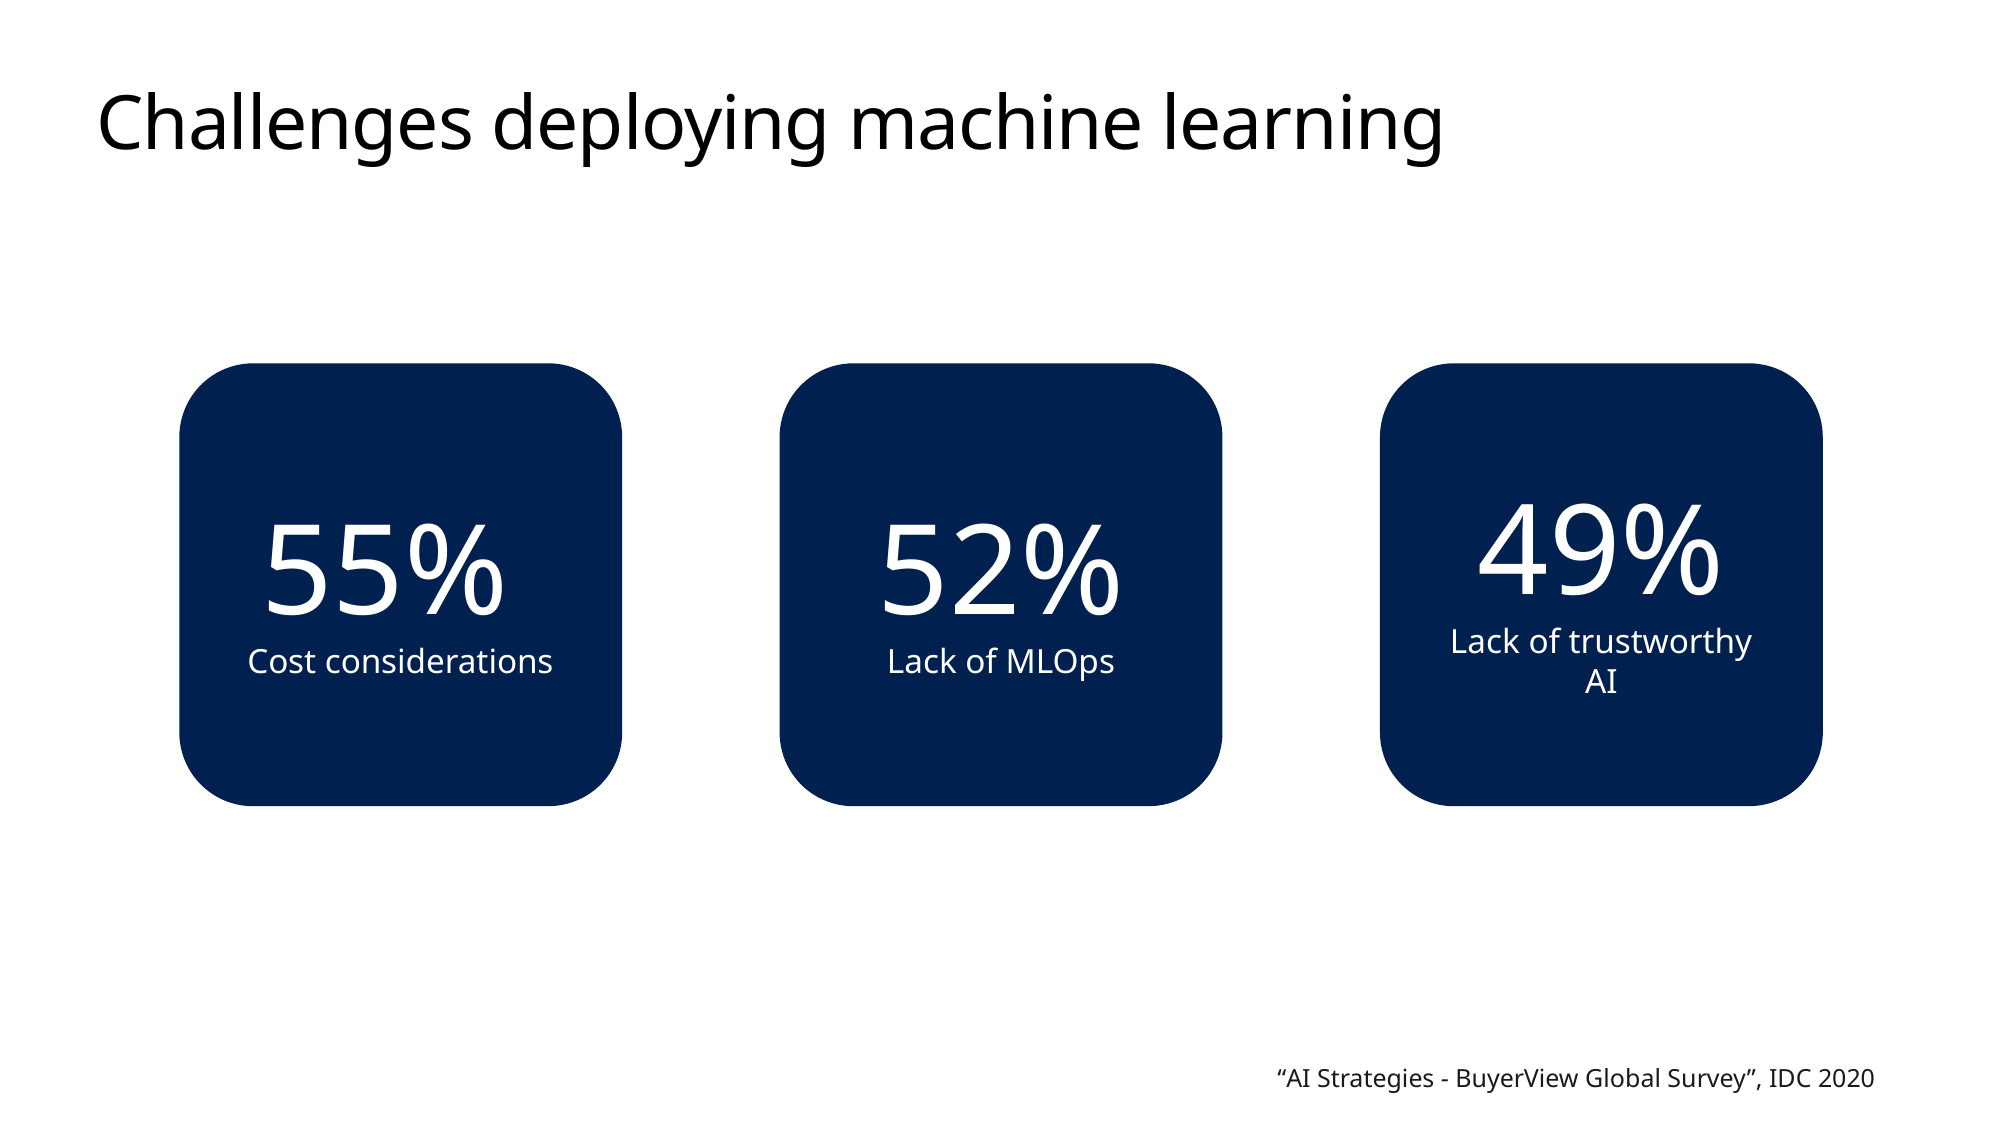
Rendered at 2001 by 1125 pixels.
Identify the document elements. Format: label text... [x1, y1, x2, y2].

text_box 49% Lack of trustworthy AI [1379, 363, 1823, 807]
text_box 55% Cost considerations [179, 363, 623, 807]
text_box “AI Strategies - BuyerView Global Survey”, IDC 2020 [96, 1054, 1904, 1100]
title Challenges deploying machine learning [96, 75, 1904, 166]
text_box 52% Lack of MLOps [779, 363, 1223, 807]
